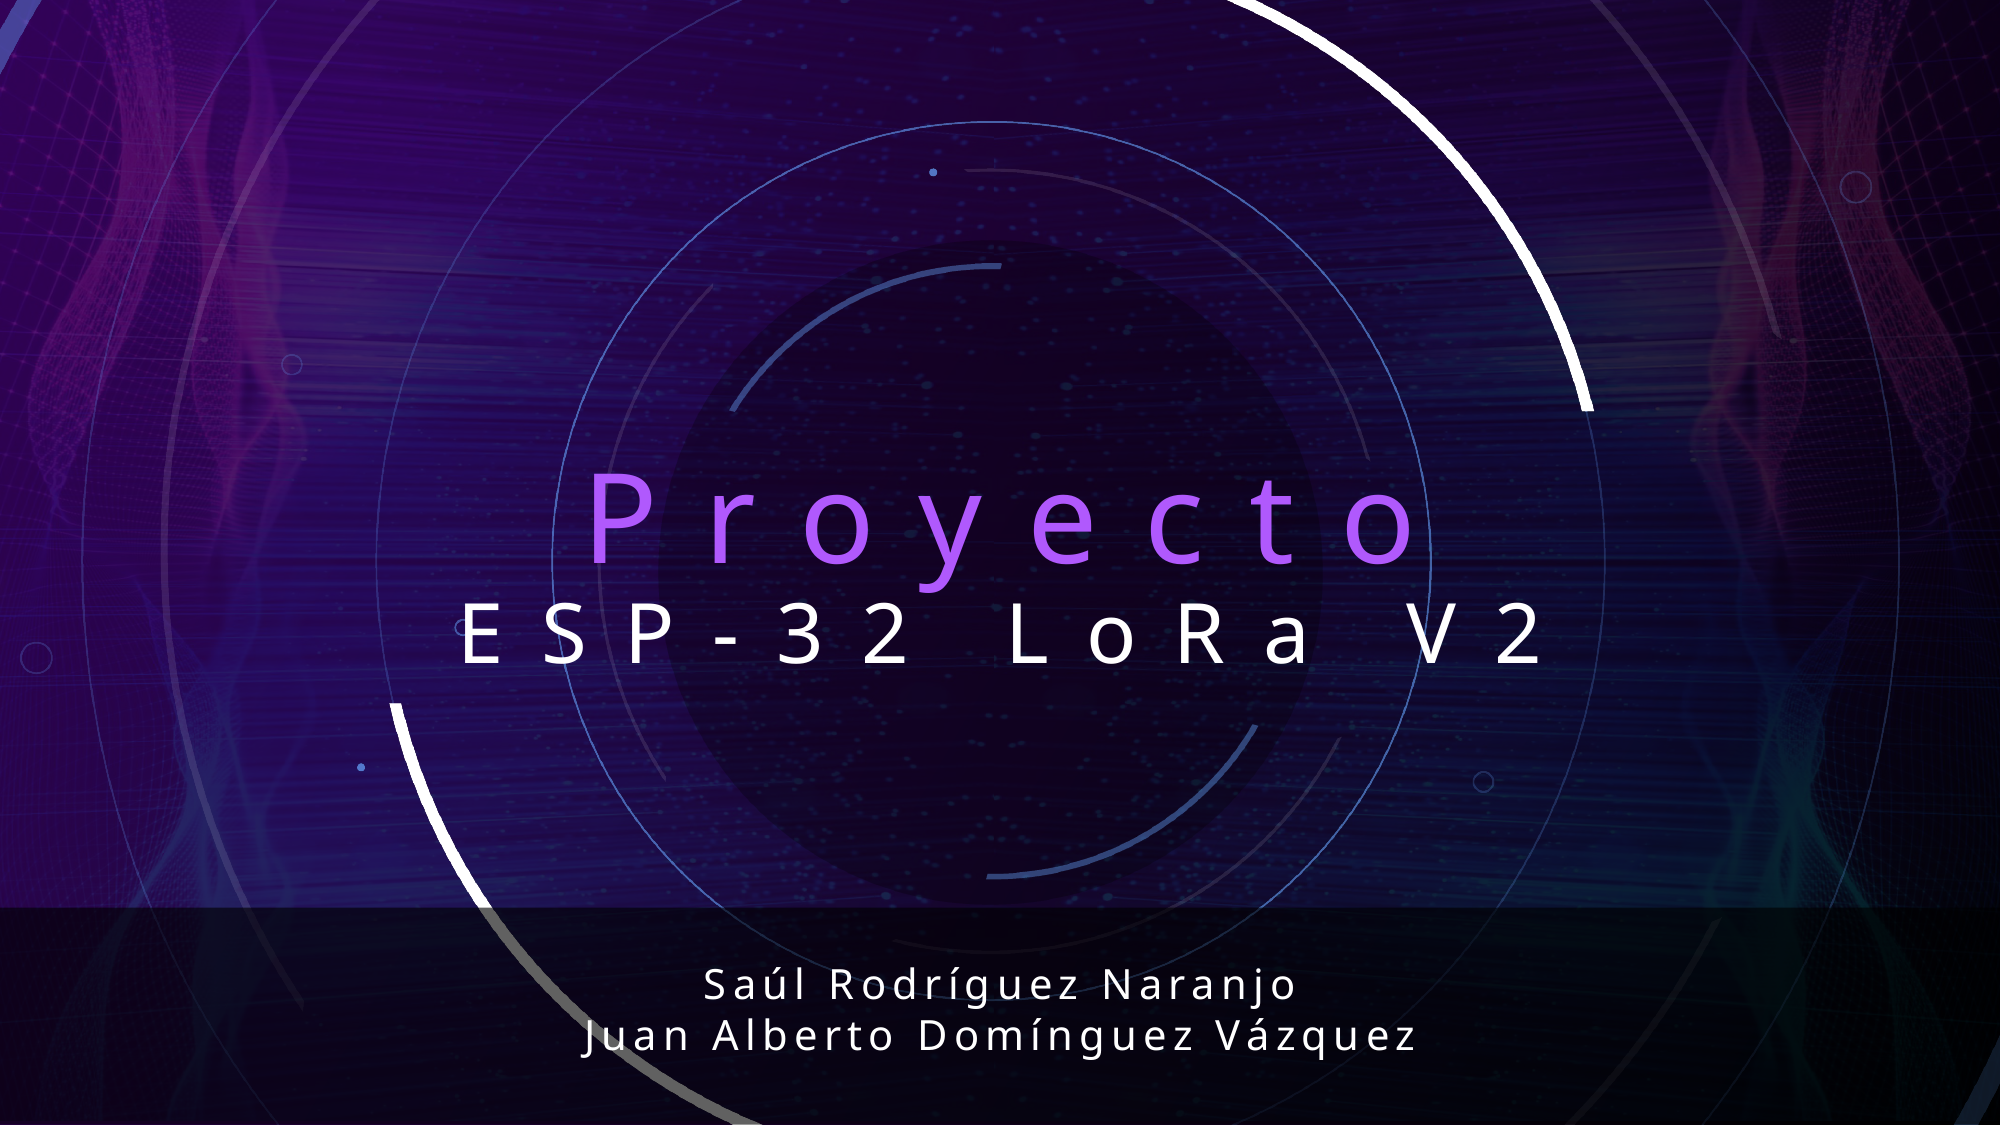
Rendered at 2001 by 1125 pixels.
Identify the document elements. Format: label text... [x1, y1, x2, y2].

subtitle ESP-32 LoRa V2 [0, 583, 2000, 712]
picture [0, 712, 2000, 907]
list Saúl Rodríguez Naranjo Juan Alberto Domínguez Vázquez [0, 907, 2000, 1125]
title Proyecto [0, 414, 2000, 583]
picture [0, 0, 2000, 414]
